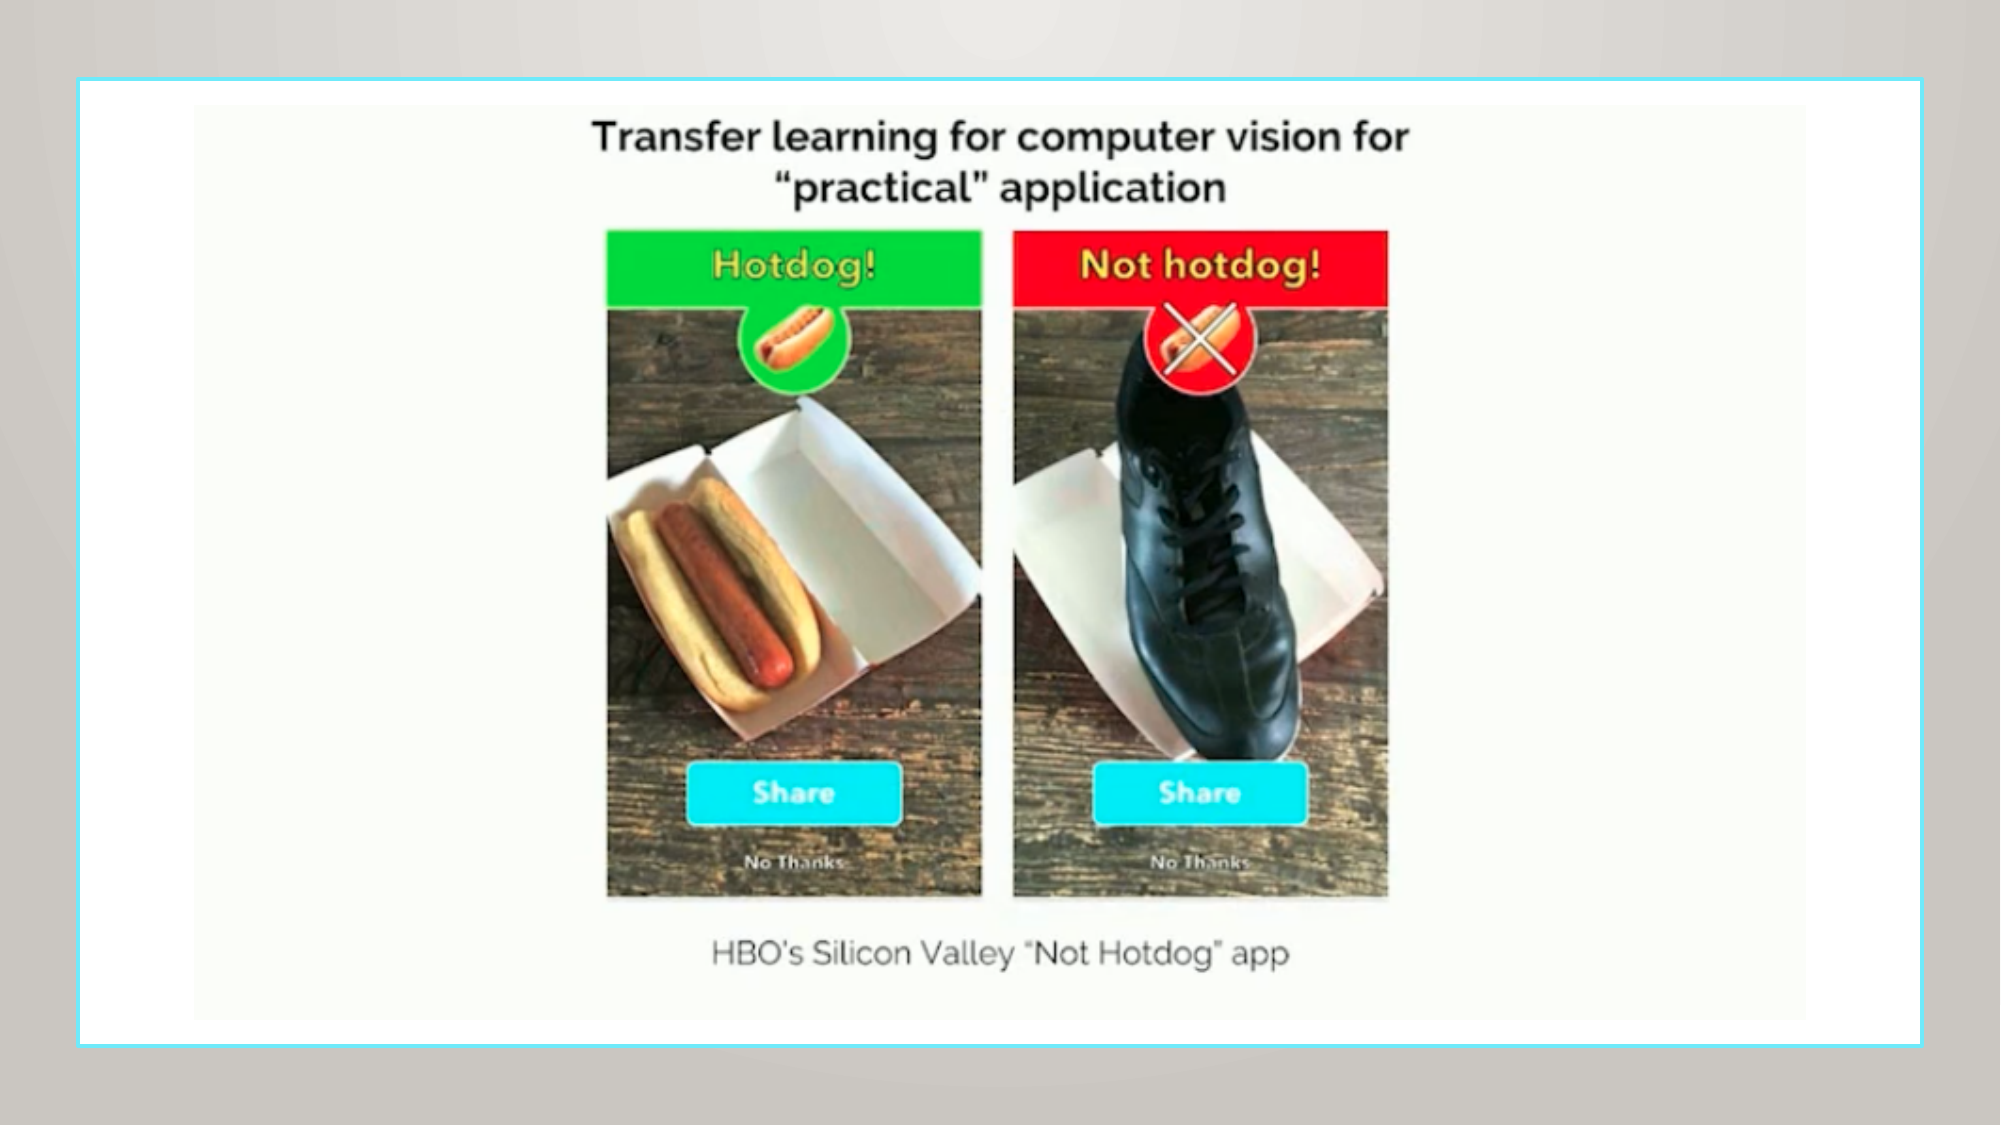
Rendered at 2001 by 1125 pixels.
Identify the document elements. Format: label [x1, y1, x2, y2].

text_box [0, 0, 2000, 1004]
text_box [77, 77, 1923, 1004]
picture [0, 1006, 2000, 1125]
list [194, 105, 1806, 1020]
